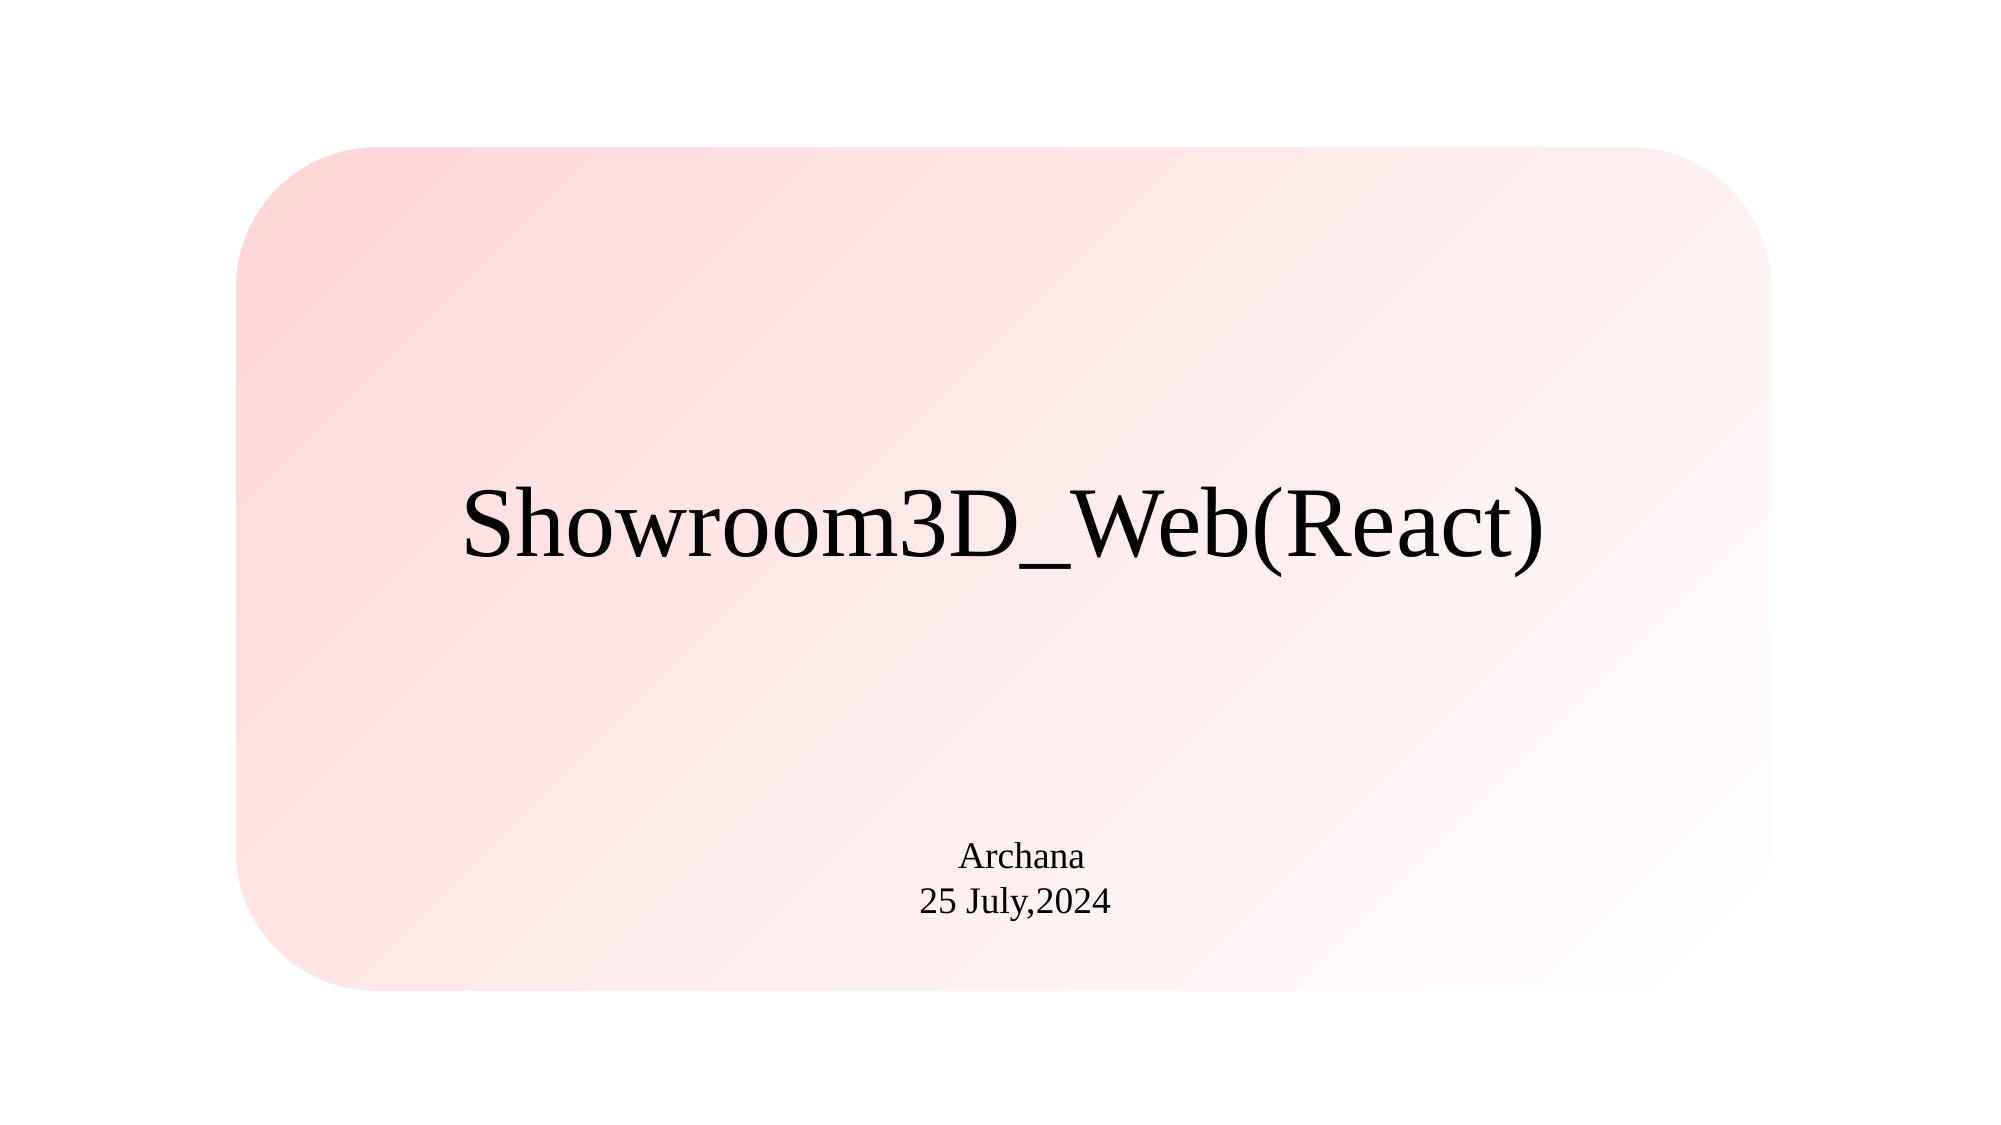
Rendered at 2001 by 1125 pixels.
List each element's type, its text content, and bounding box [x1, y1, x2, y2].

text_box Showroom3D_Web(React) Archana 25 July,2024 [236, 147, 1772, 991]
